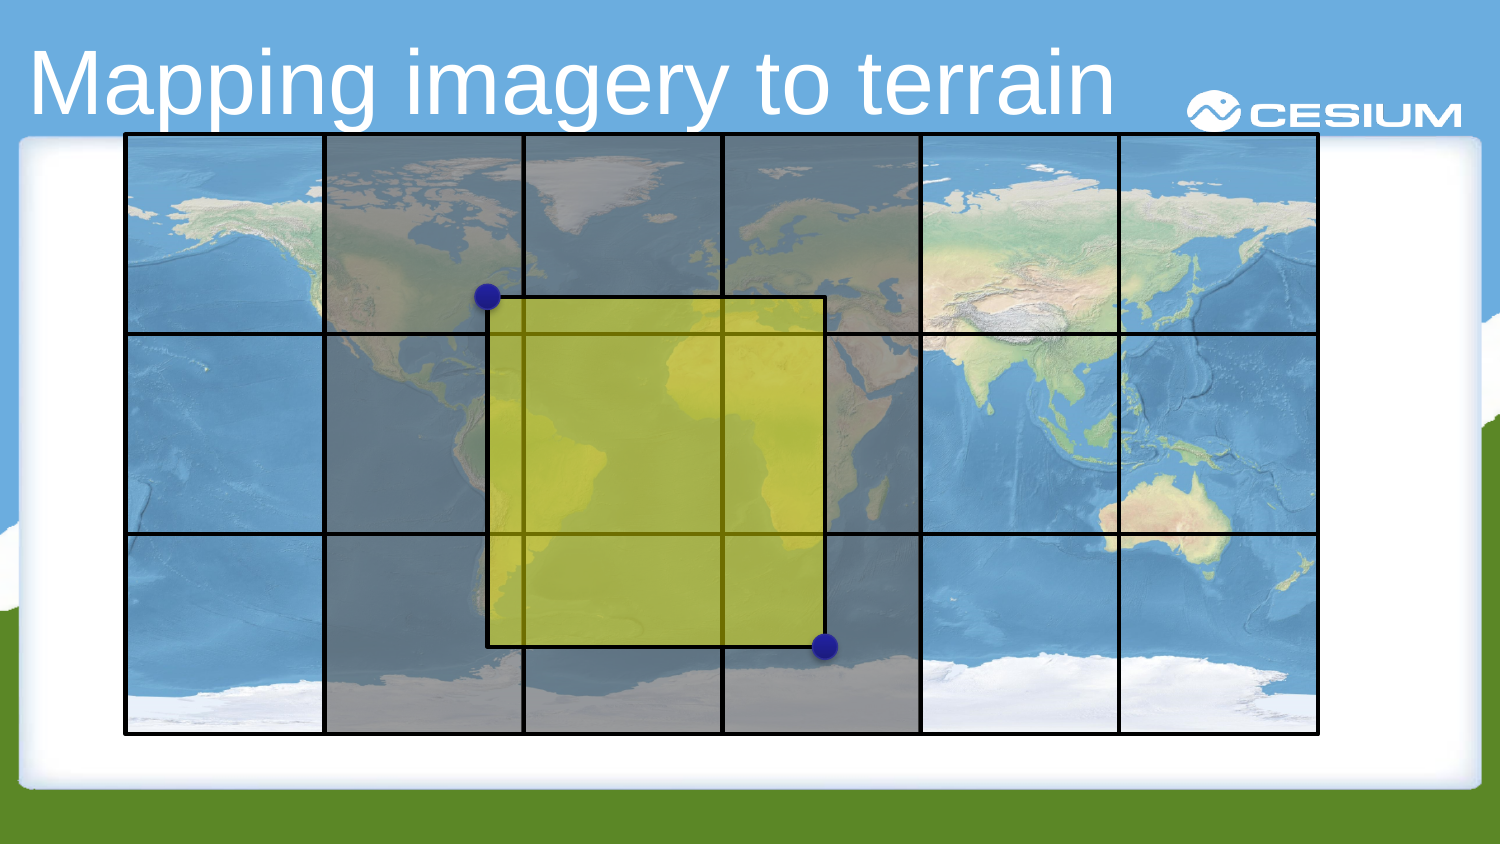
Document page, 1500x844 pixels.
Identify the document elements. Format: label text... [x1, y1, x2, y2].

title Mapping imagery to terrain [12, 28, 1163, 141]
picture [0, 0, 1500, 844]
